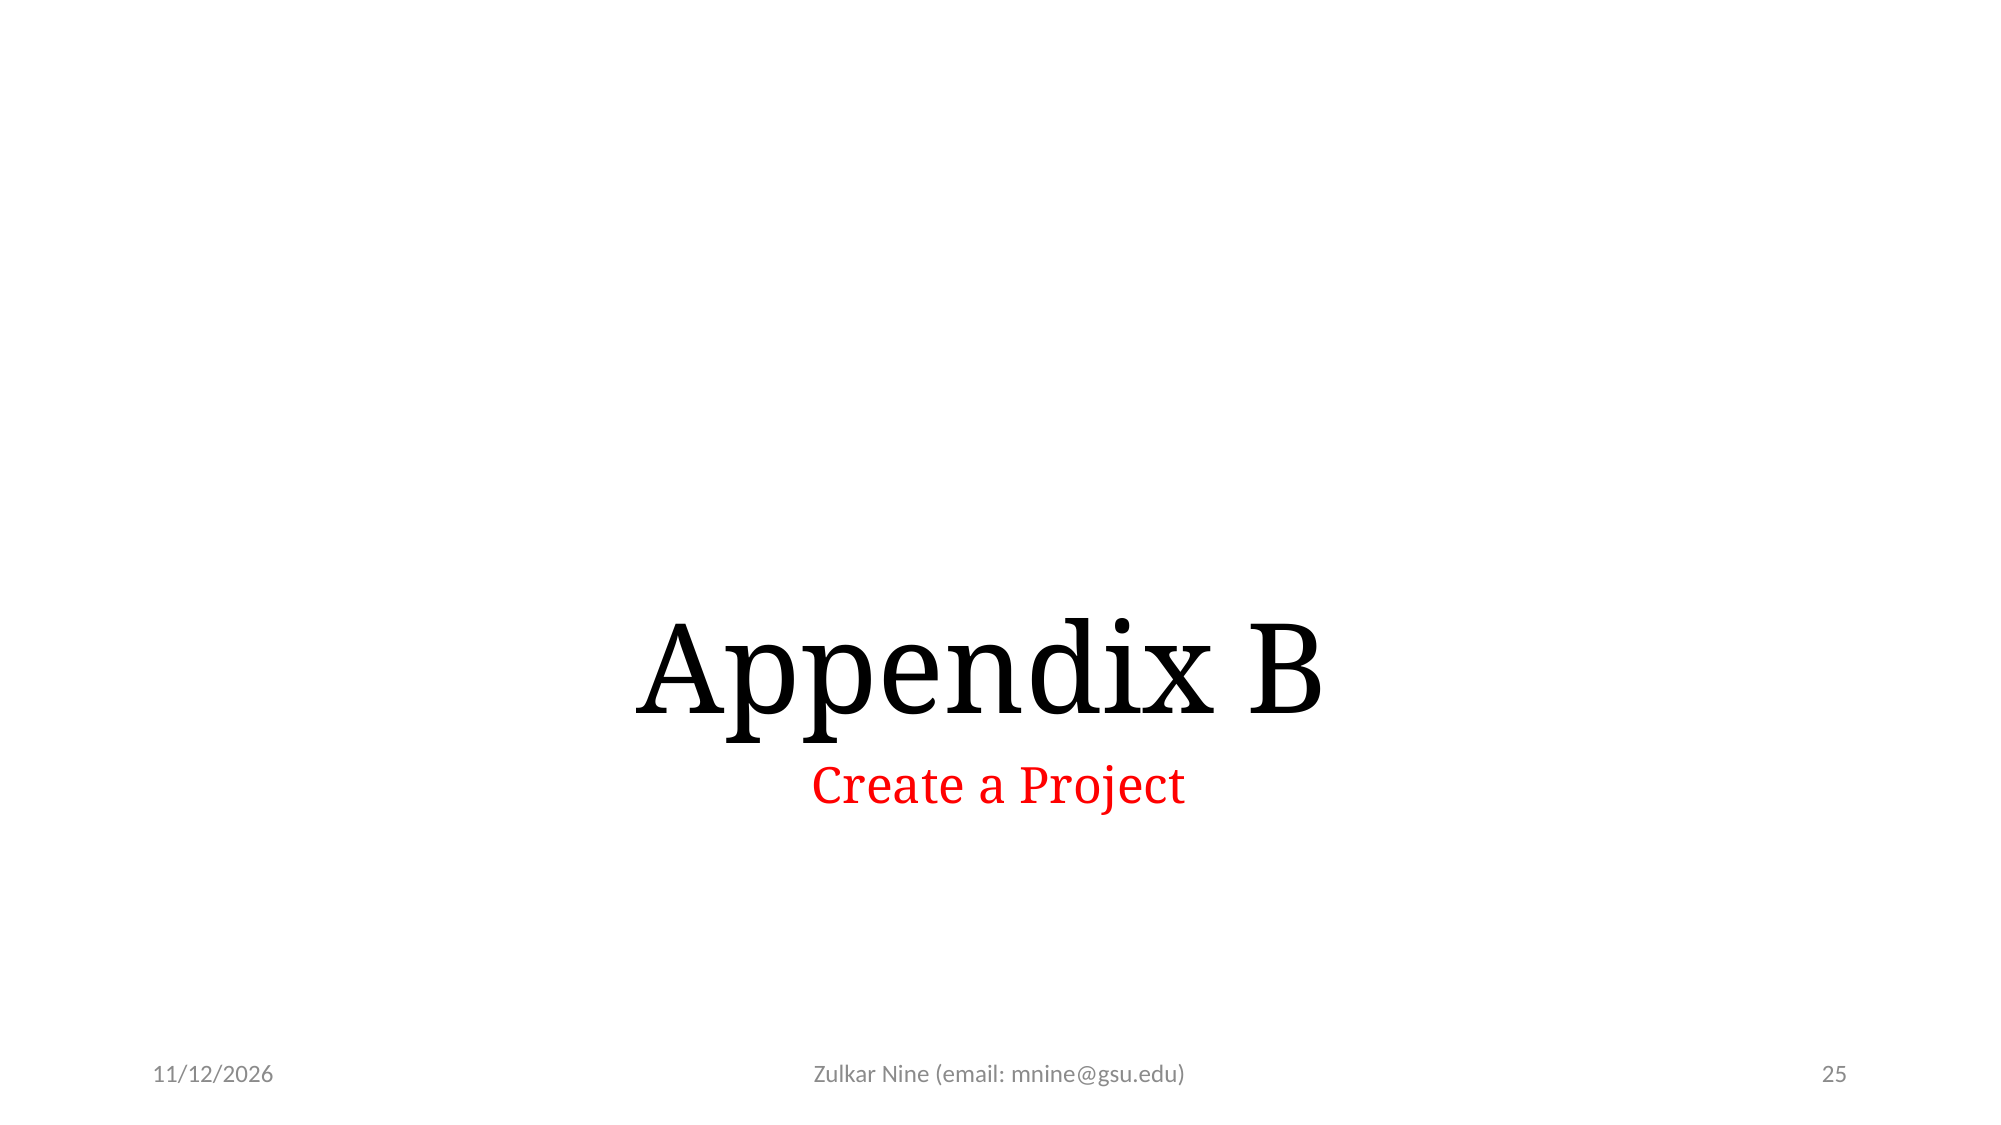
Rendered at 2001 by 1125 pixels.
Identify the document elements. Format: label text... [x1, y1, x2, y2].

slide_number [137, 1042, 588, 1103]
footer Zulkar Nine (email: mnine@gsu.edu) [662, 1042, 1338, 1103]
list Create a Project [136, 752, 1862, 999]
title Appendix B [136, 280, 1862, 749]
slide_number 25 [1412, 1042, 1863, 1103]
